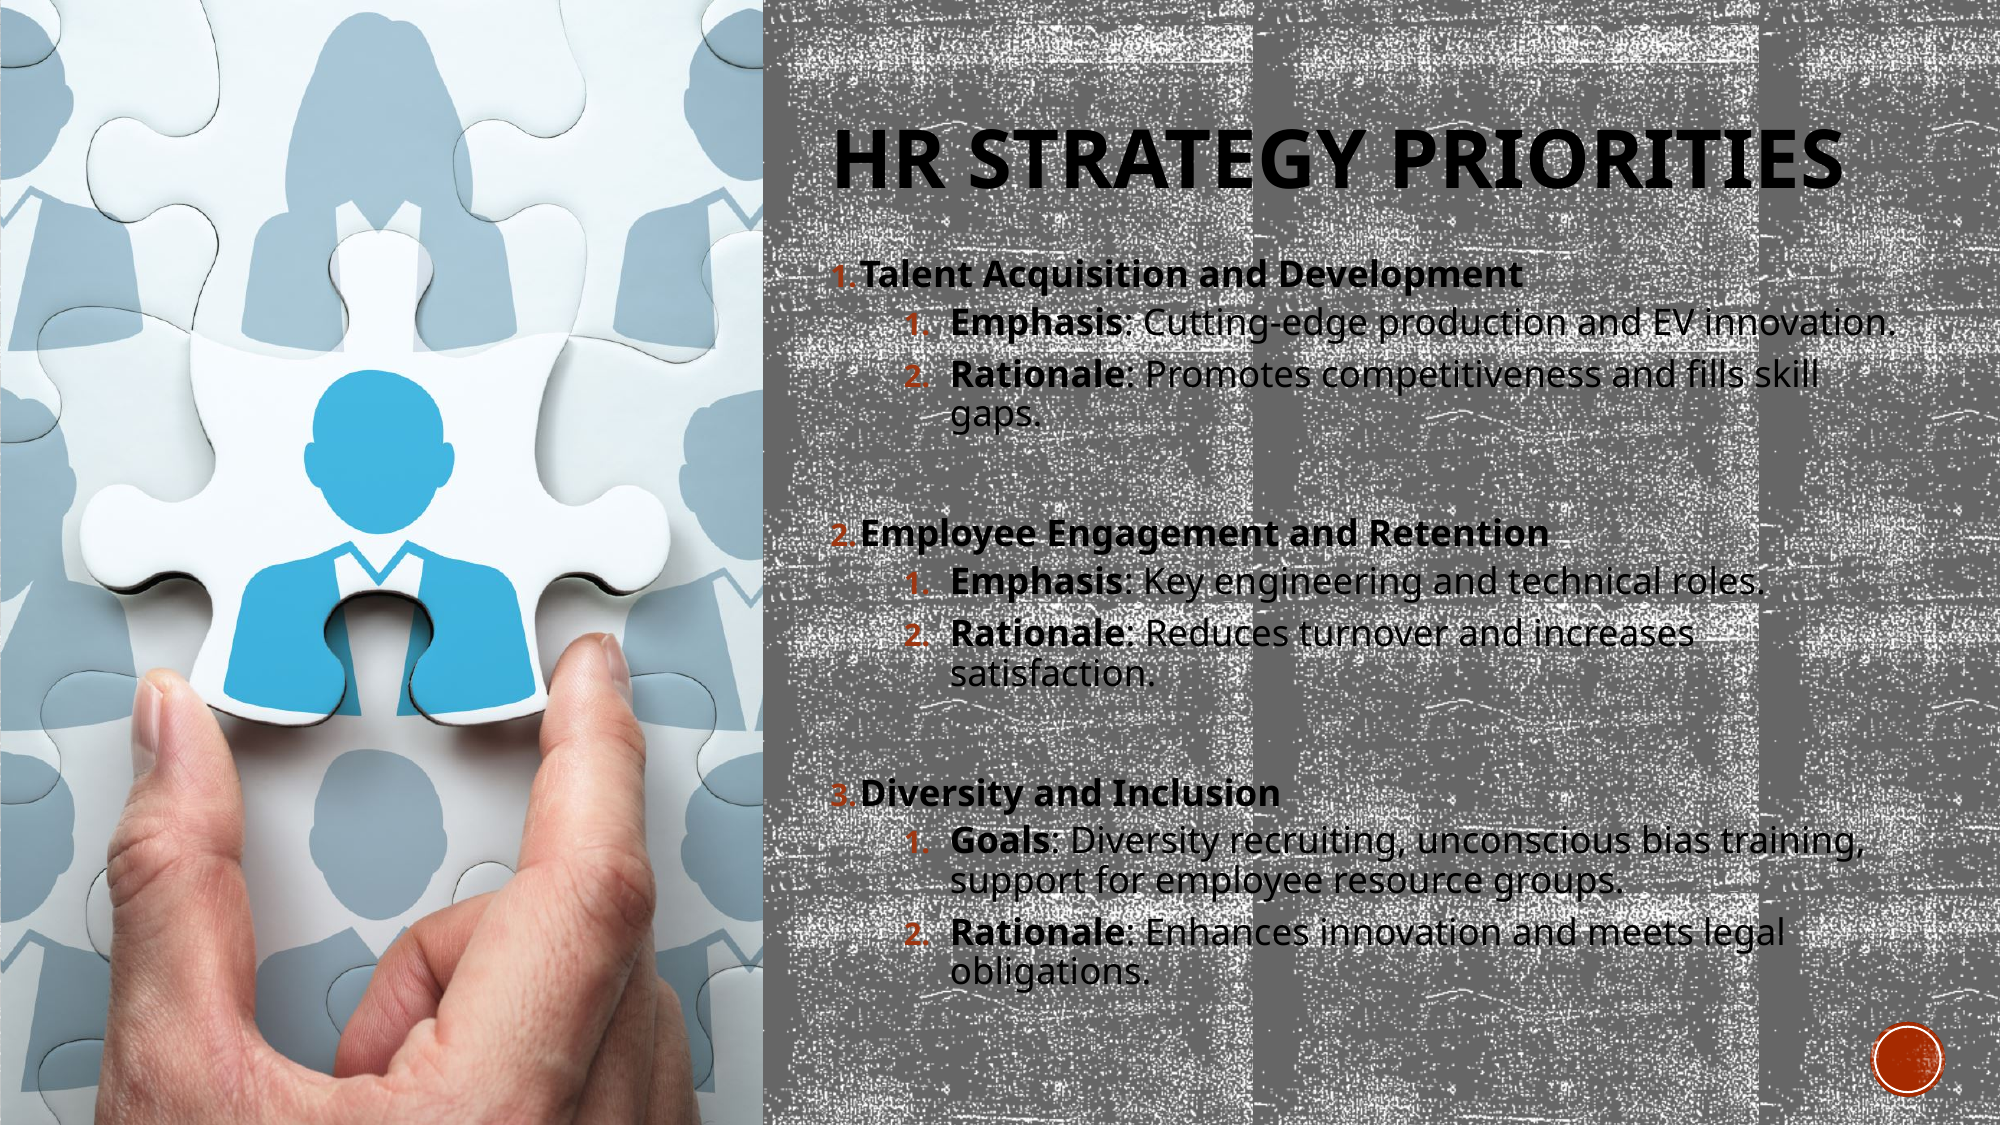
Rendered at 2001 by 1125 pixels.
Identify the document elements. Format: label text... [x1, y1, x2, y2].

picture [0, 0, 763, 1125]
list Talent Acquisition and Development Emphasis: Cutting-edge production and EV innovation. Rationale: Promotes competitiveness and fills skill gaps. Employee Engagement and Retention Emphasis: Key engineering and technical roles. Rationale: Reduces turnover and increases satisfaction. Diversity and Inclusion Goals: Diversity recruiting, unconscious bias training, support for employee resource groups. Rationale: Enhances innovation and meets legal obligations. [815, 248, 1944, 1048]
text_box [1871, 1023, 1943, 1096]
title HR Strategy Priorities [815, 79, 1920, 248]
text_box [764, 0, 2000, 1125]
